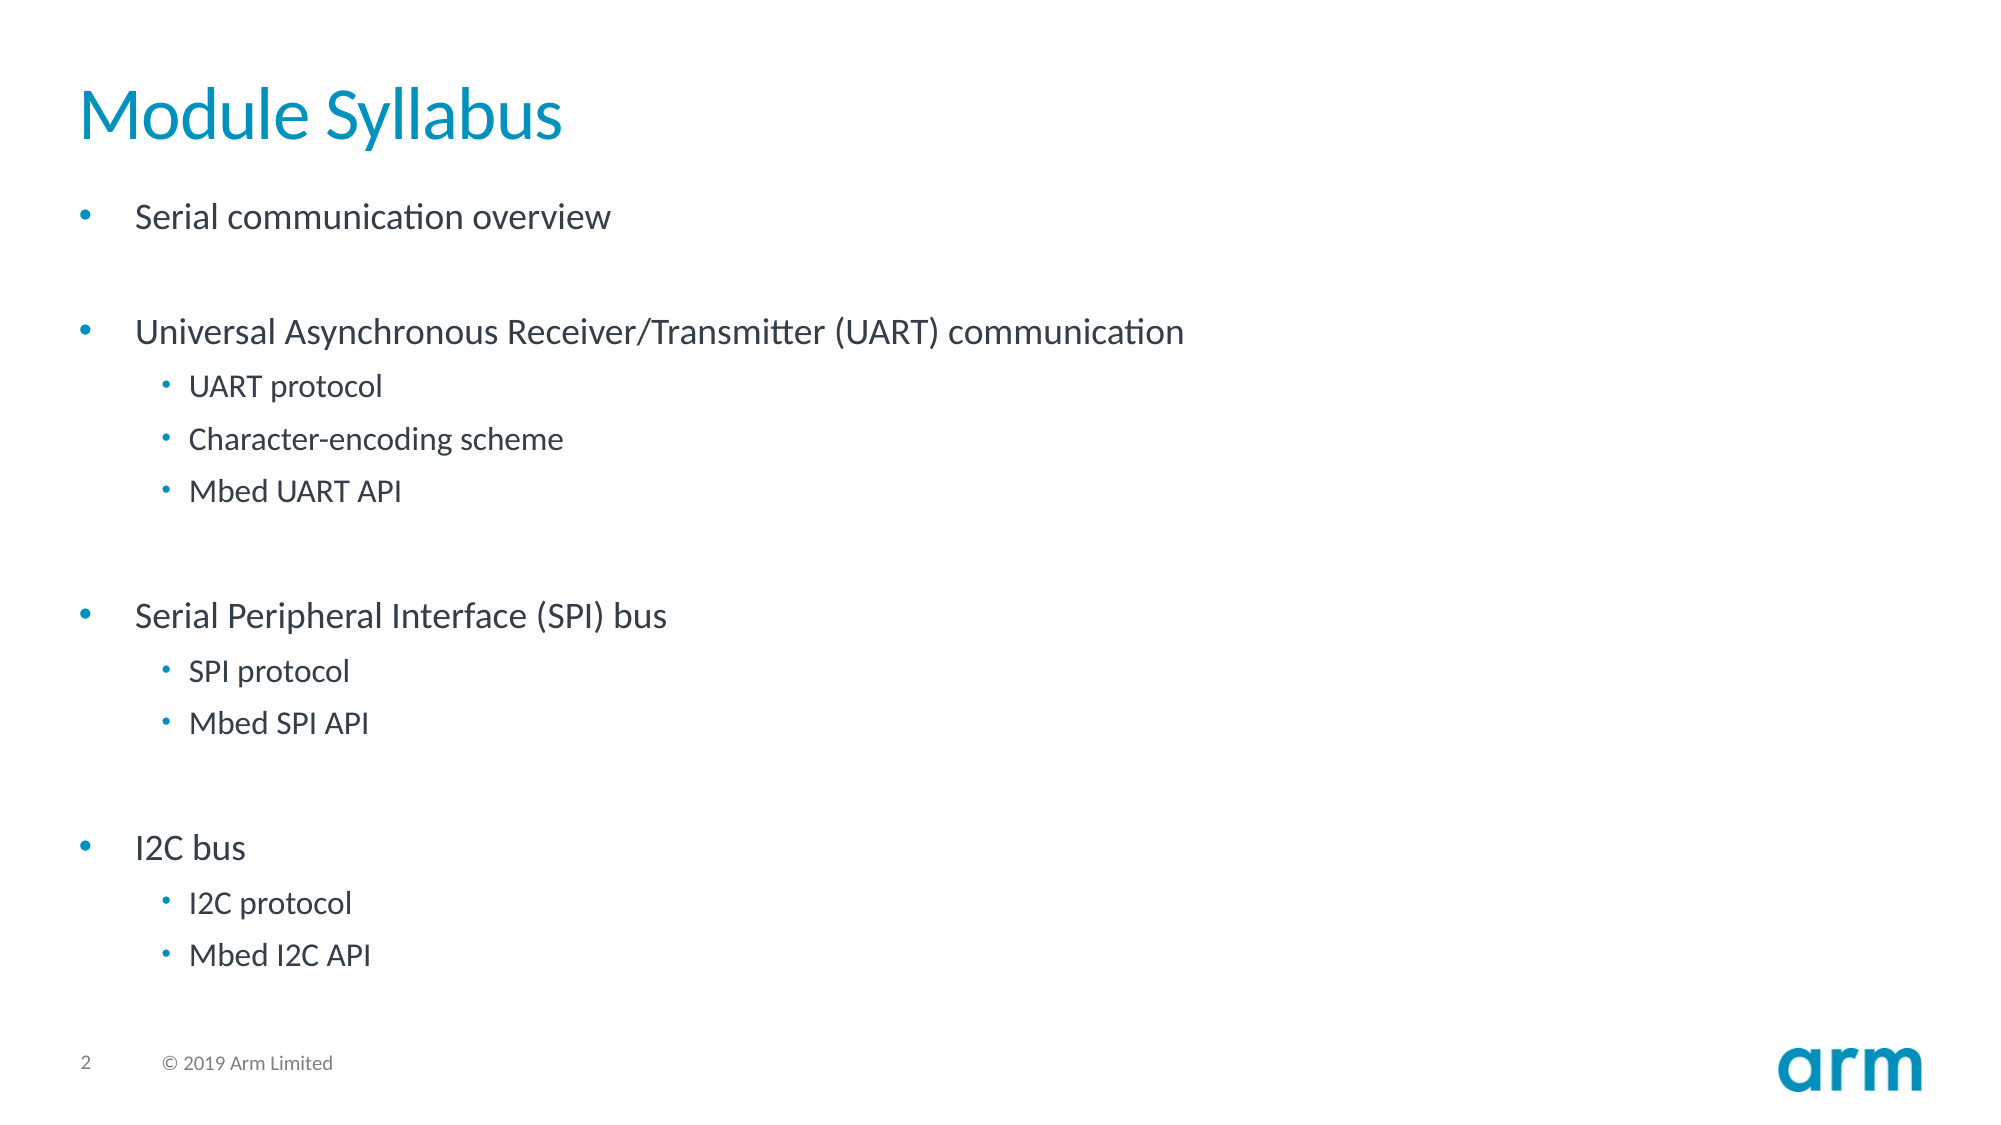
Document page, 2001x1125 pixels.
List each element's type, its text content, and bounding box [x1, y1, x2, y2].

picture [1803, 1048, 1922, 1092]
picture [1911, 1048, 1922, 1062]
list Serial communication overview Universal Asynchronous Receiver/Transmitter (UART) communication UART protocol Character-encoding scheme Mbed UART API Serial Peripheral Interface (SPI) bus SPI protocol Mbed SPI API I2C bus I2C protocol Mbed I2C API [78, 192, 1922, 1004]
picture [1889, 1048, 1903, 1053]
picture [1778, 1048, 1794, 1067]
picture [1788, 1056, 1812, 1083]
title Module Syllabus [78, 78, 1922, 186]
picture [1778, 1072, 1794, 1092]
